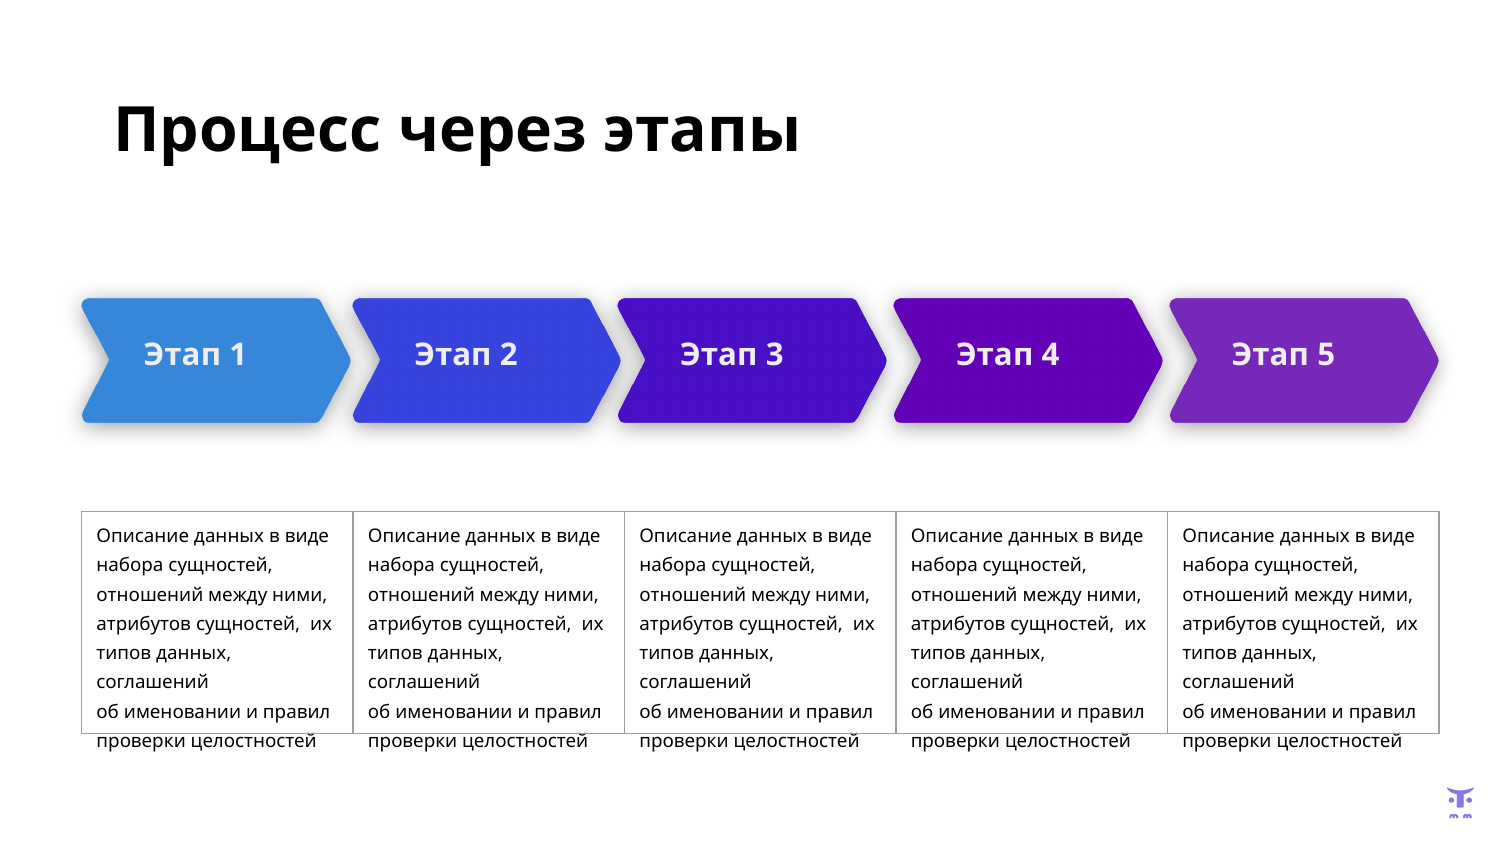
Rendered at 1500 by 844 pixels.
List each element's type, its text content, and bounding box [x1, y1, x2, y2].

table_header Описание данных в виде набора сущностей, отношений между ними, атрибутов сущностей, их типов данных, соглашений об именовании и правил проверки целостностей [354, 512, 624, 733]
table_header Описание данных в виде набора сущностей, отношений между ними, атрибутов сущностей, их типов данных, соглашений об именовании и правил проверки целостностей [625, 512, 895, 733]
table_header Описание данных в виде набора сущностей, отношений между ними, атрибутов сущностей, их типов данных, соглашений об именовании и правил проверки целостностей [897, 512, 1167, 733]
table_header Описание данных в виде набора сущностей, отношений между ними, атрибутов сущностей, их типов данных, соглашений об именовании и правил проверки целостностей [82, 512, 352, 733]
title Процесс через этапы [98, 71, 1328, 252]
picture [0, 0, 1500, 844]
table_header Описание данных в виде набора сущностей, отношений между ними, атрибутов сущностей, их типов данных, соглашений об именовании и правил проверки целостностей [1168, 512, 1438, 733]
